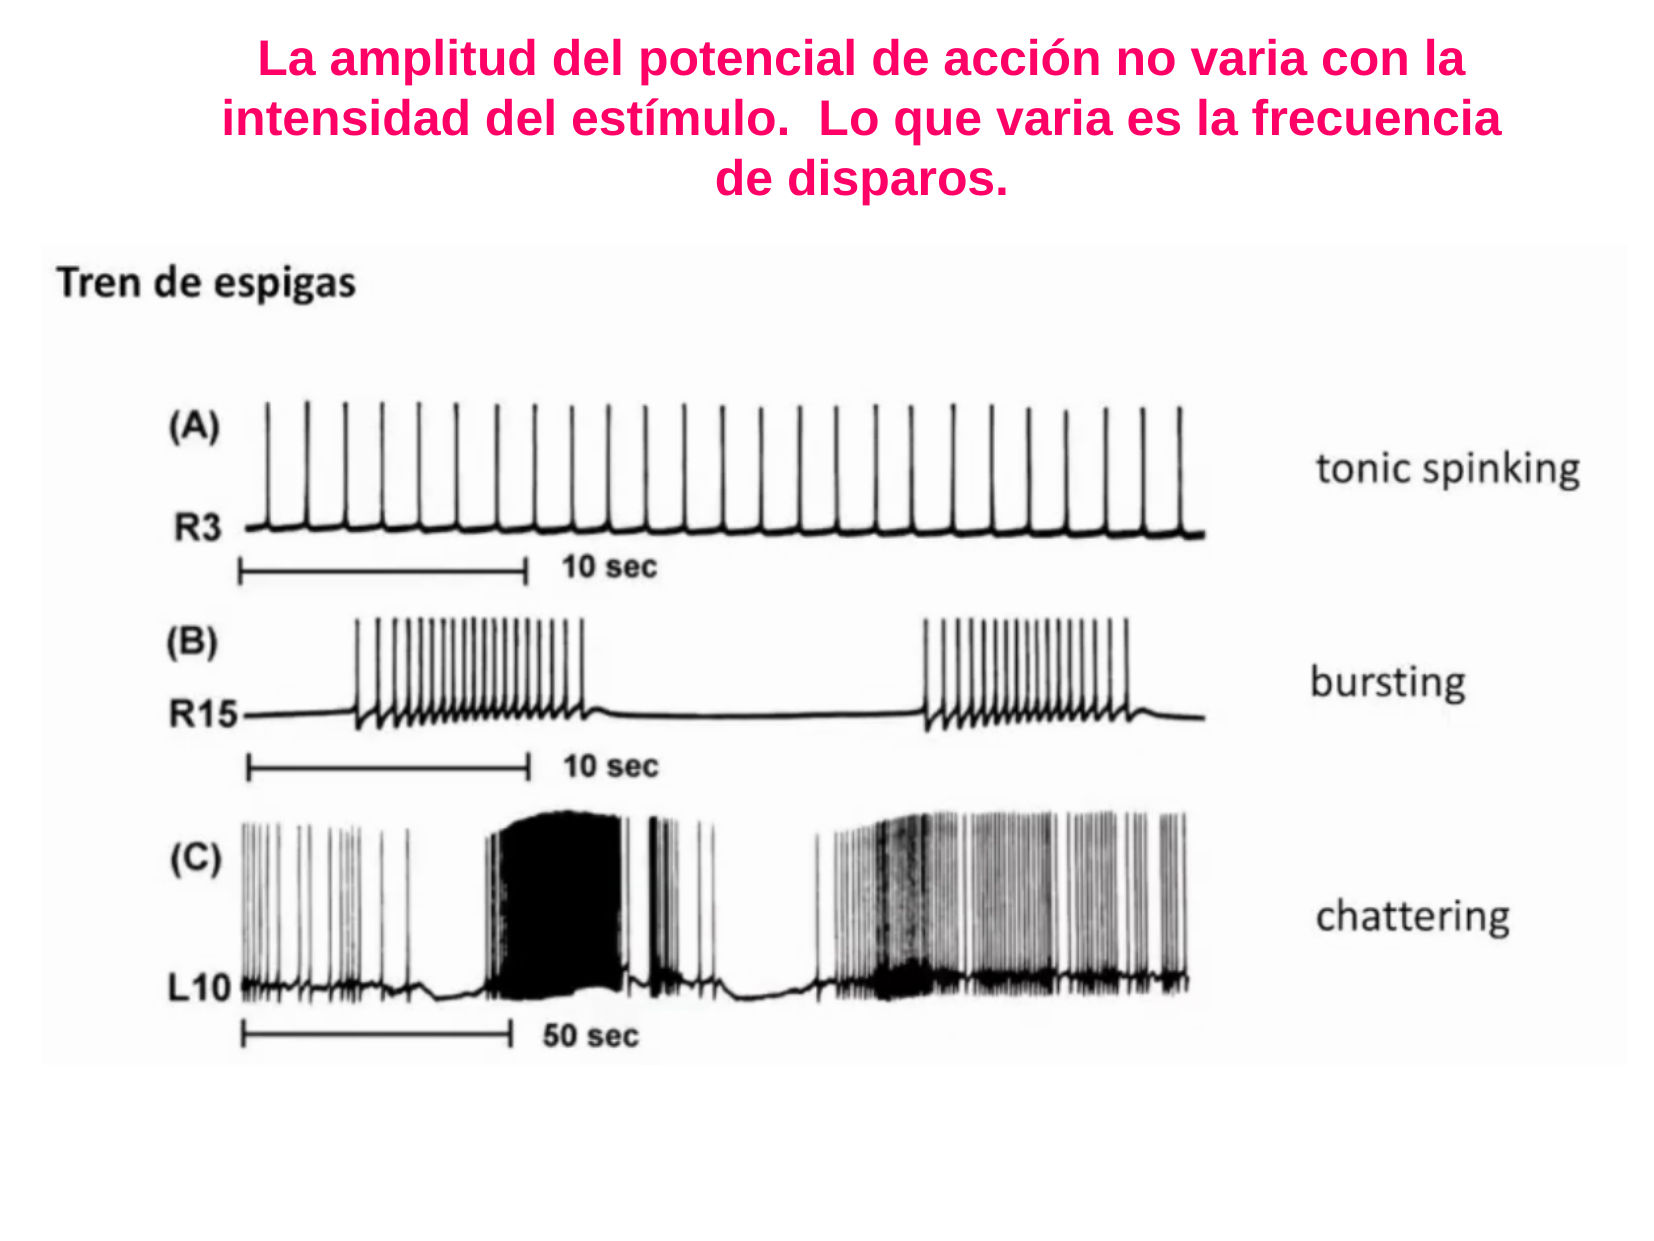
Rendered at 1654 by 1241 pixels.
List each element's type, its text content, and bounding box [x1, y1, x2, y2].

picture [40, 243, 1627, 1065]
text_box La amplitud del potencial de acción no varia con la intensidad del estímulo. Lo que varia es la frecuencia de disparos. [177, 17, 1548, 213]
